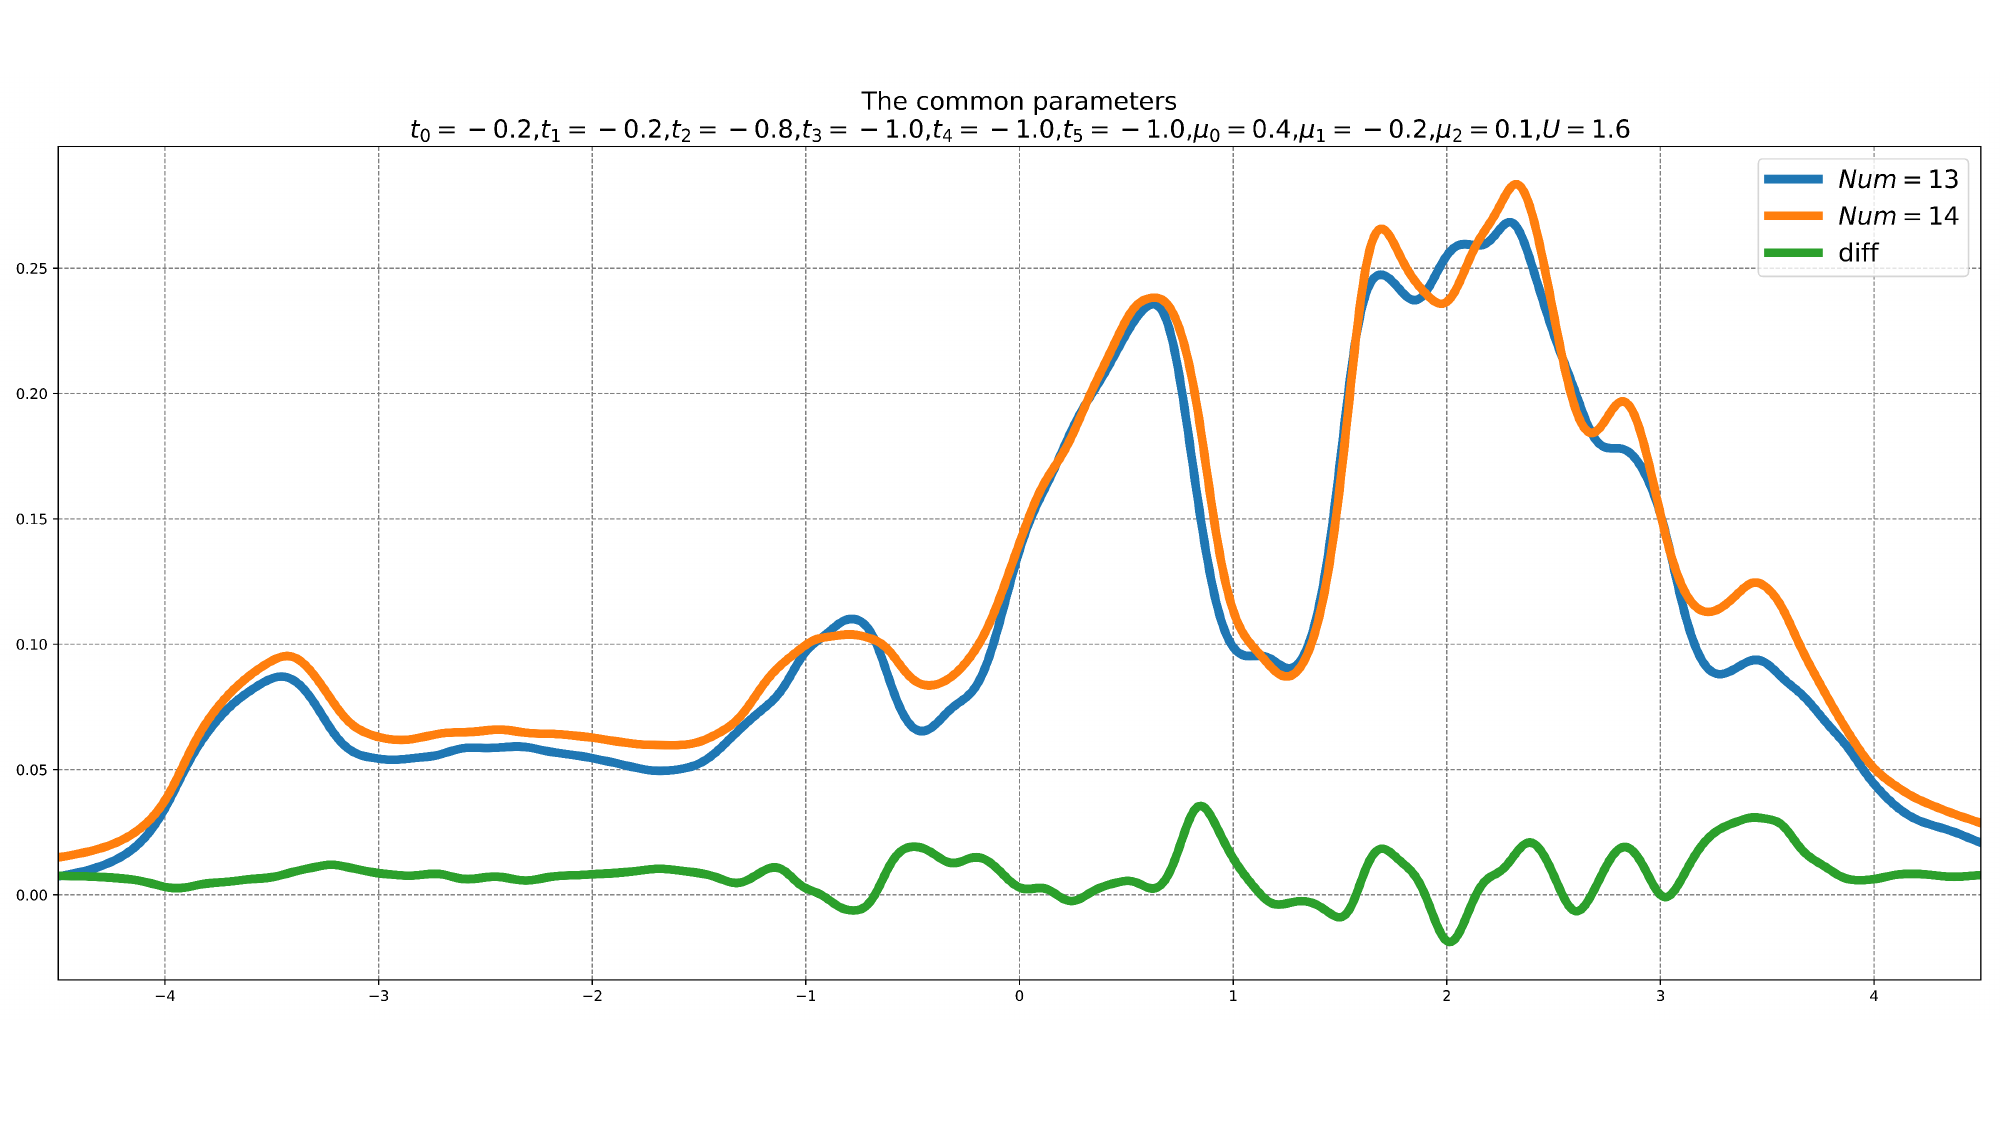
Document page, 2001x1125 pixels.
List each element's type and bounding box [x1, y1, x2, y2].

picture [0, 72, 2000, 1020]
